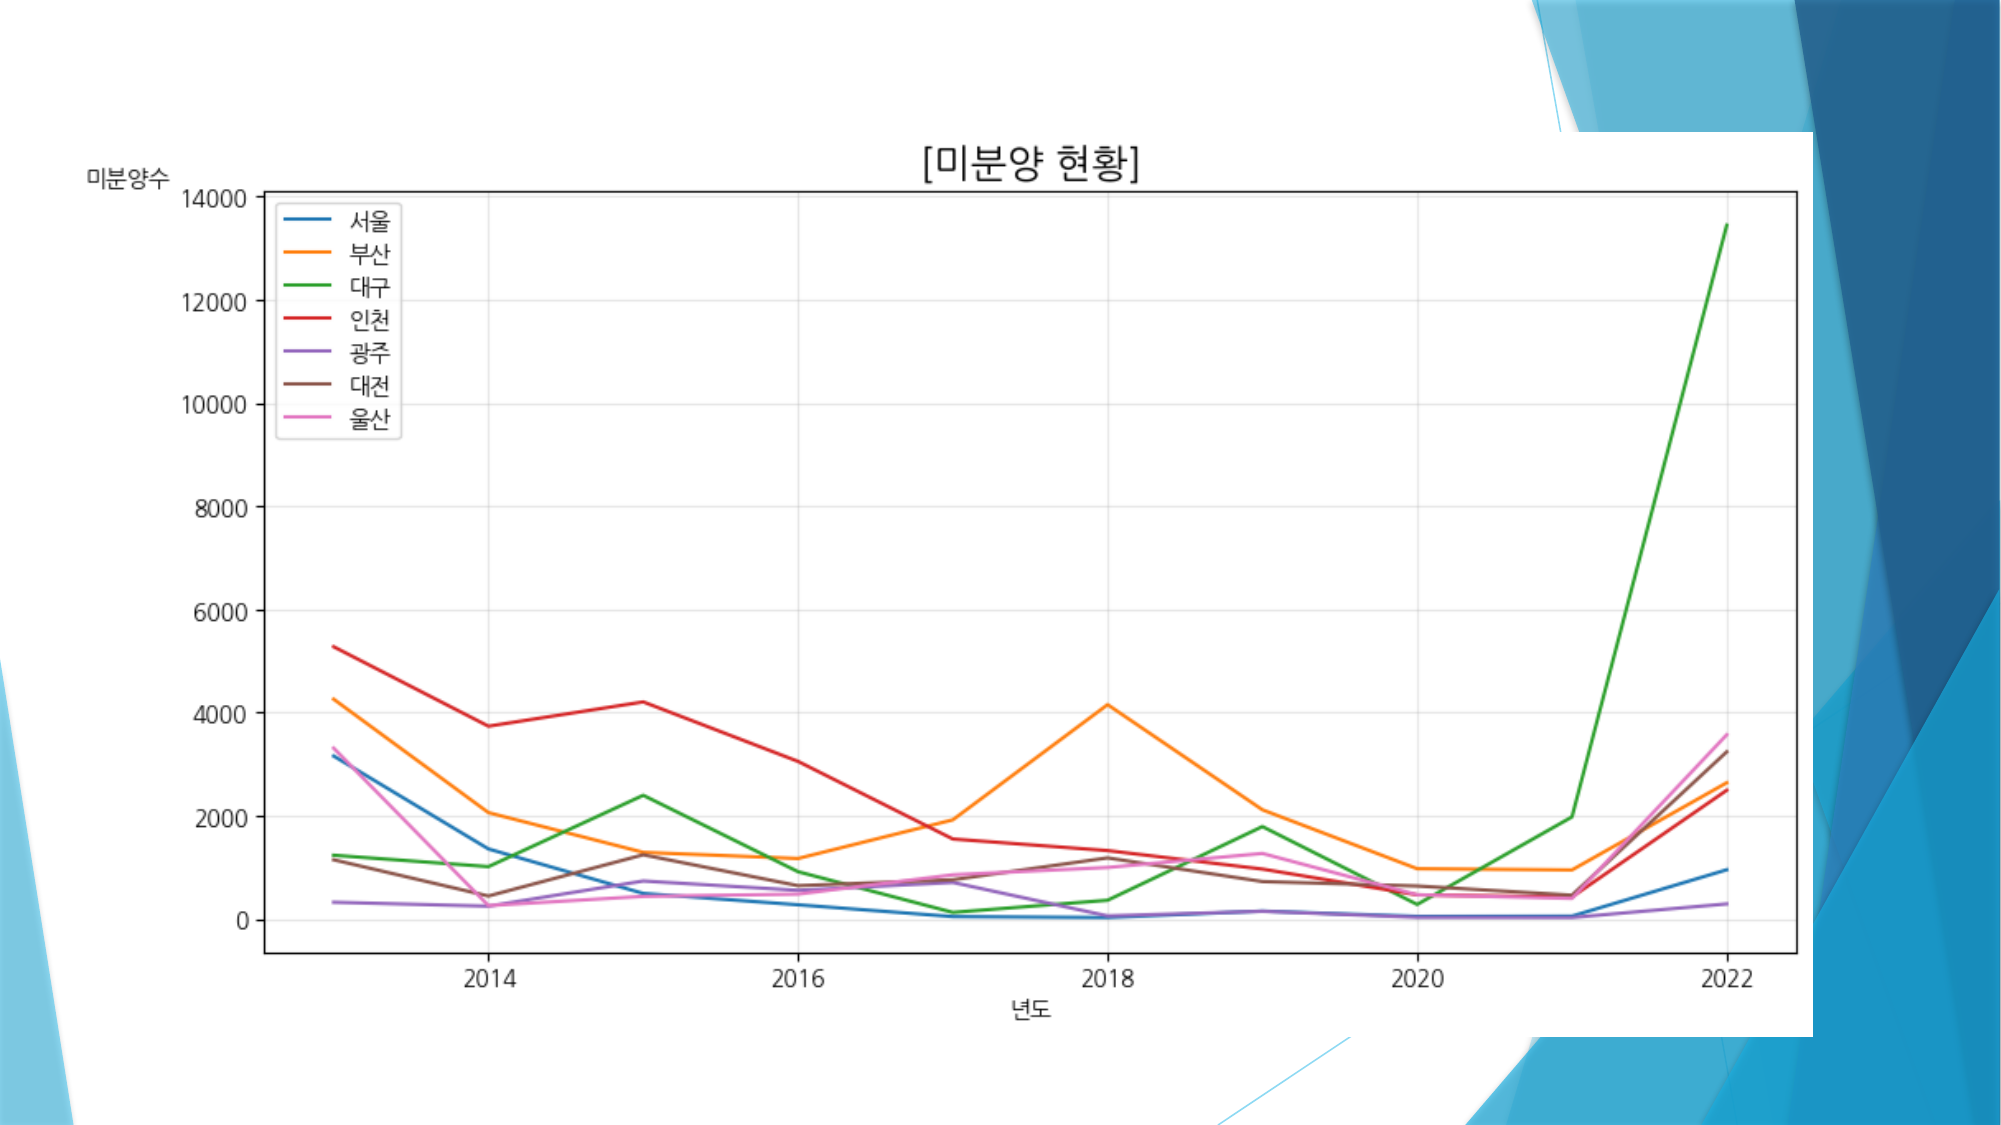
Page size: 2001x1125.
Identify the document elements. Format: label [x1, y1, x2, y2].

picture [67, 132, 1813, 1038]
